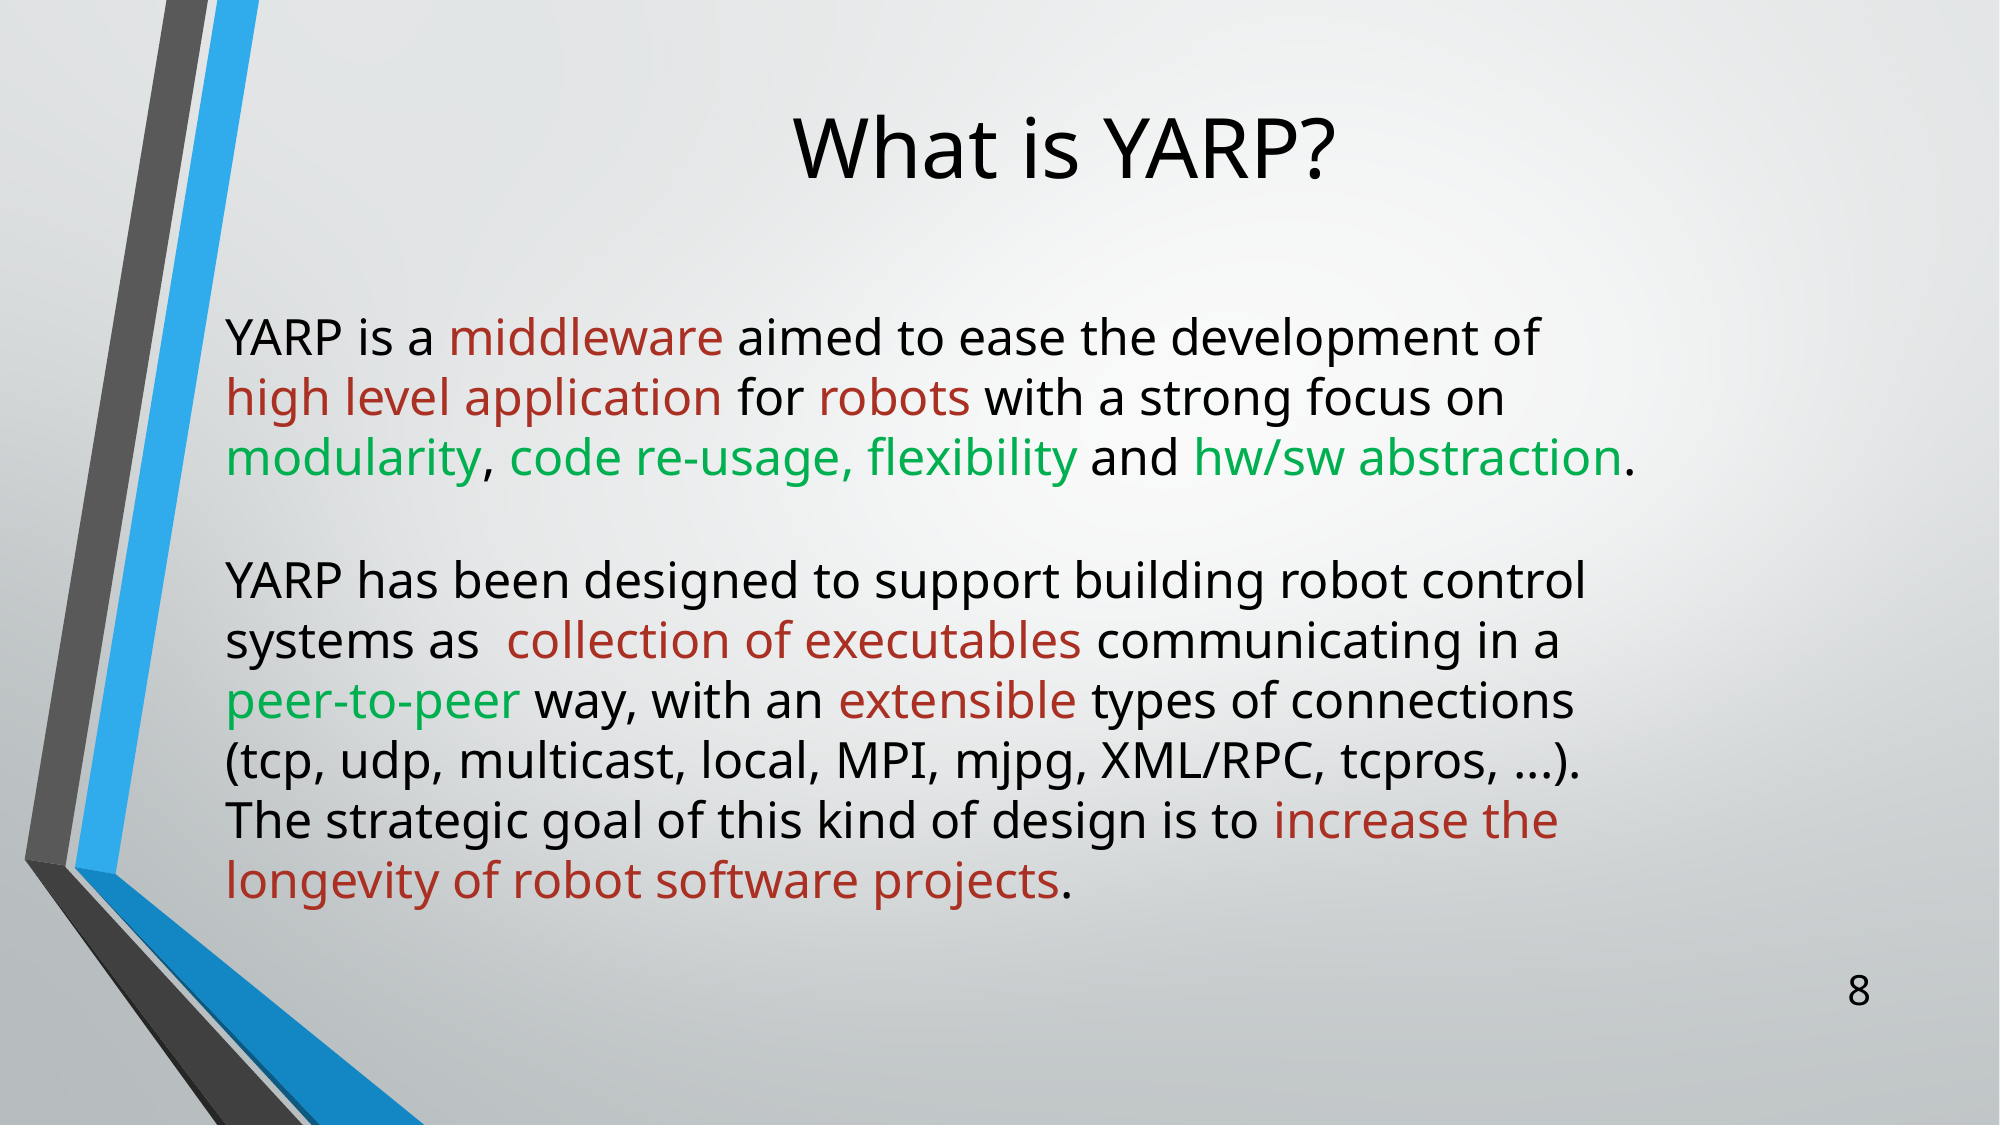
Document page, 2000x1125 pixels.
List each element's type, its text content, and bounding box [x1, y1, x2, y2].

slide_number 8 [1796, 962, 1887, 1023]
text_box YARP has been designed to support building robot control systems as collection of executables communicating in a peer-to-peer way, with an extensible types of connections (tcp, udp, multicast, local, MPI, mjpg, XML/RPC, tcpros, ...). The strategic goal of this kind of design is to increase the longevity of robot software projects. [203, 541, 1666, 977]
text_box What is YARP? [243, 1, 1887, 290]
list YARP is a middleware aimed to ease the development of high level application for robots with a strong focus on modularity, code re-usage, flexibility and hw/sw abstraction. [203, 273, 1666, 541]
